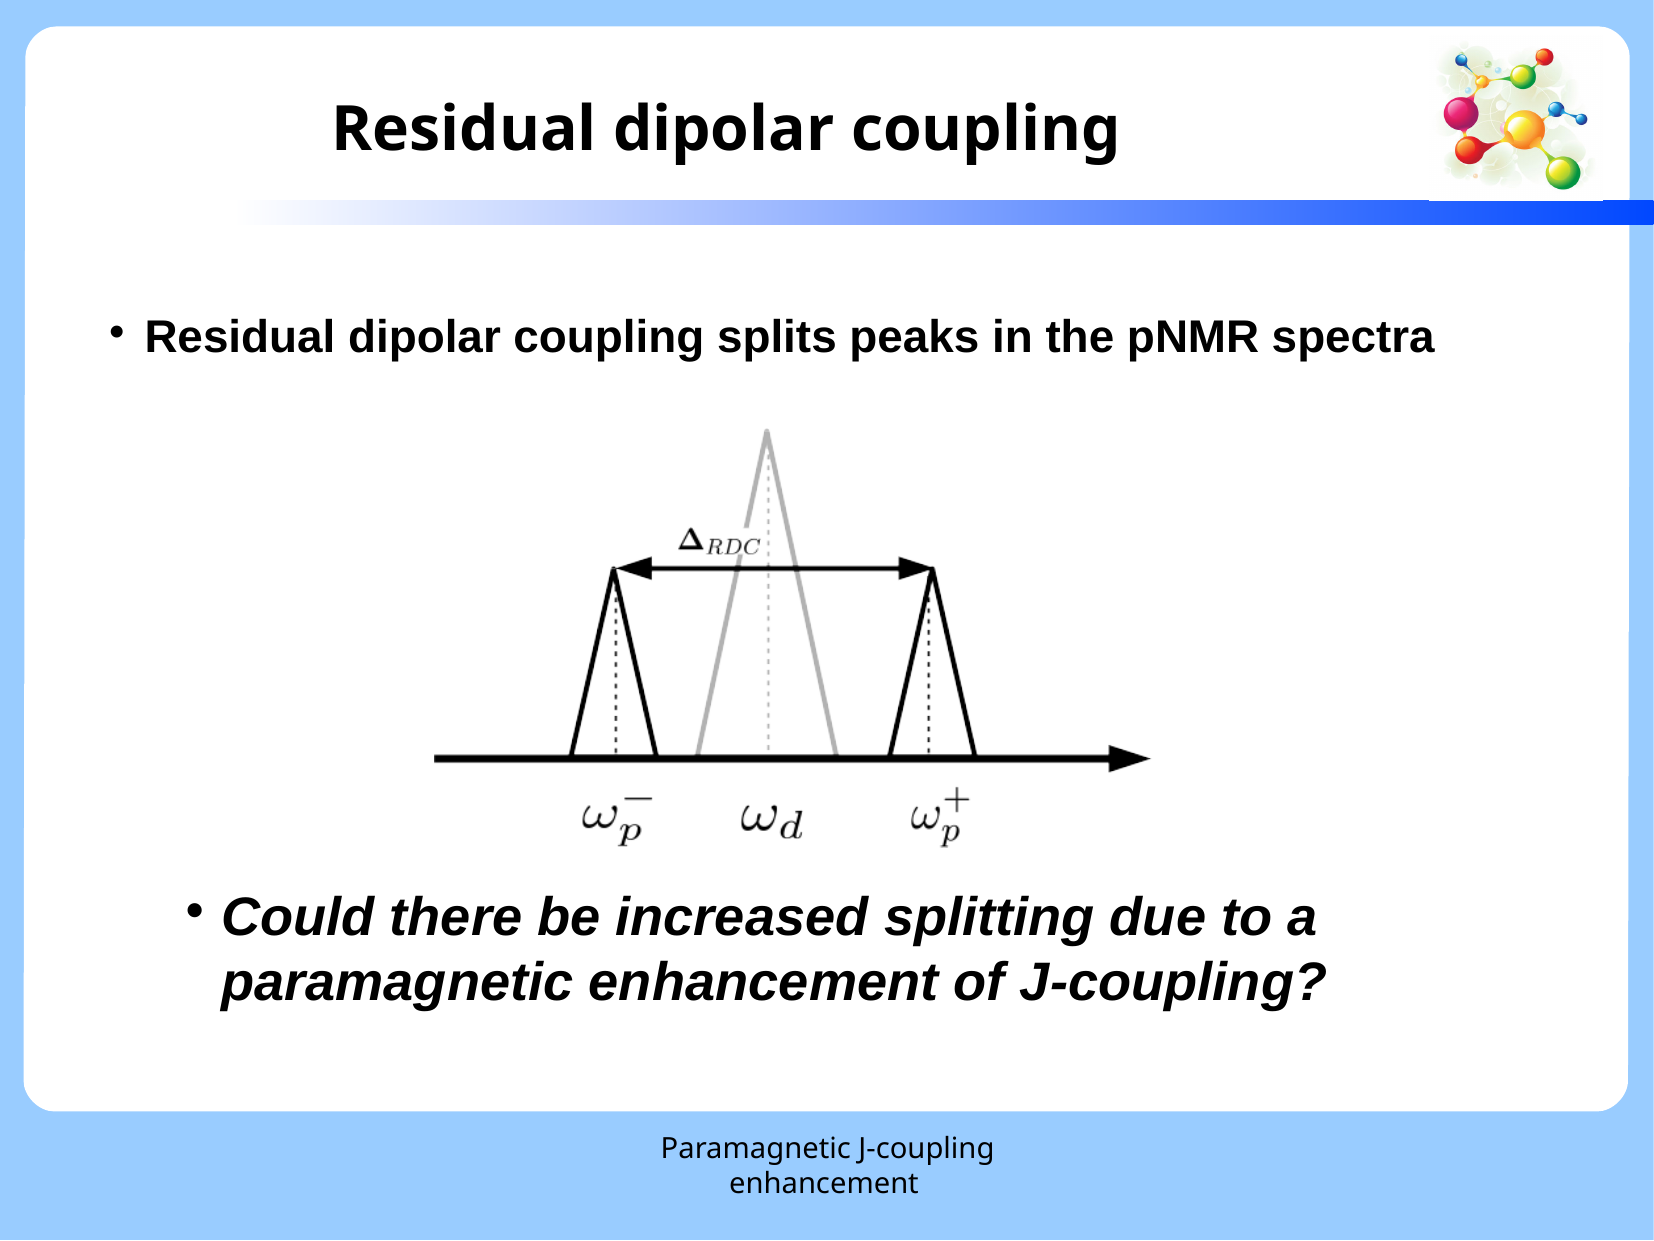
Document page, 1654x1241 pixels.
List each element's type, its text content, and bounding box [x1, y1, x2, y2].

text_box [956, 201, 961, 224]
text_box Residual dipolar coupling splits peaks in the pNMR spectra [94, 254, 1511, 424]
picture [433, 428, 1154, 849]
text_box [94, 424, 1018, 1181]
picture [1428, 35, 1603, 201]
text_box [873, 201, 877, 224]
text_box [790, 201, 794, 224]
text_box Residual dipolar coupling [82, 49, 1370, 201]
text_box Could there be increased splitting due to a paramagnetic enhancement of J-coupling? [170, 874, 1588, 1043]
